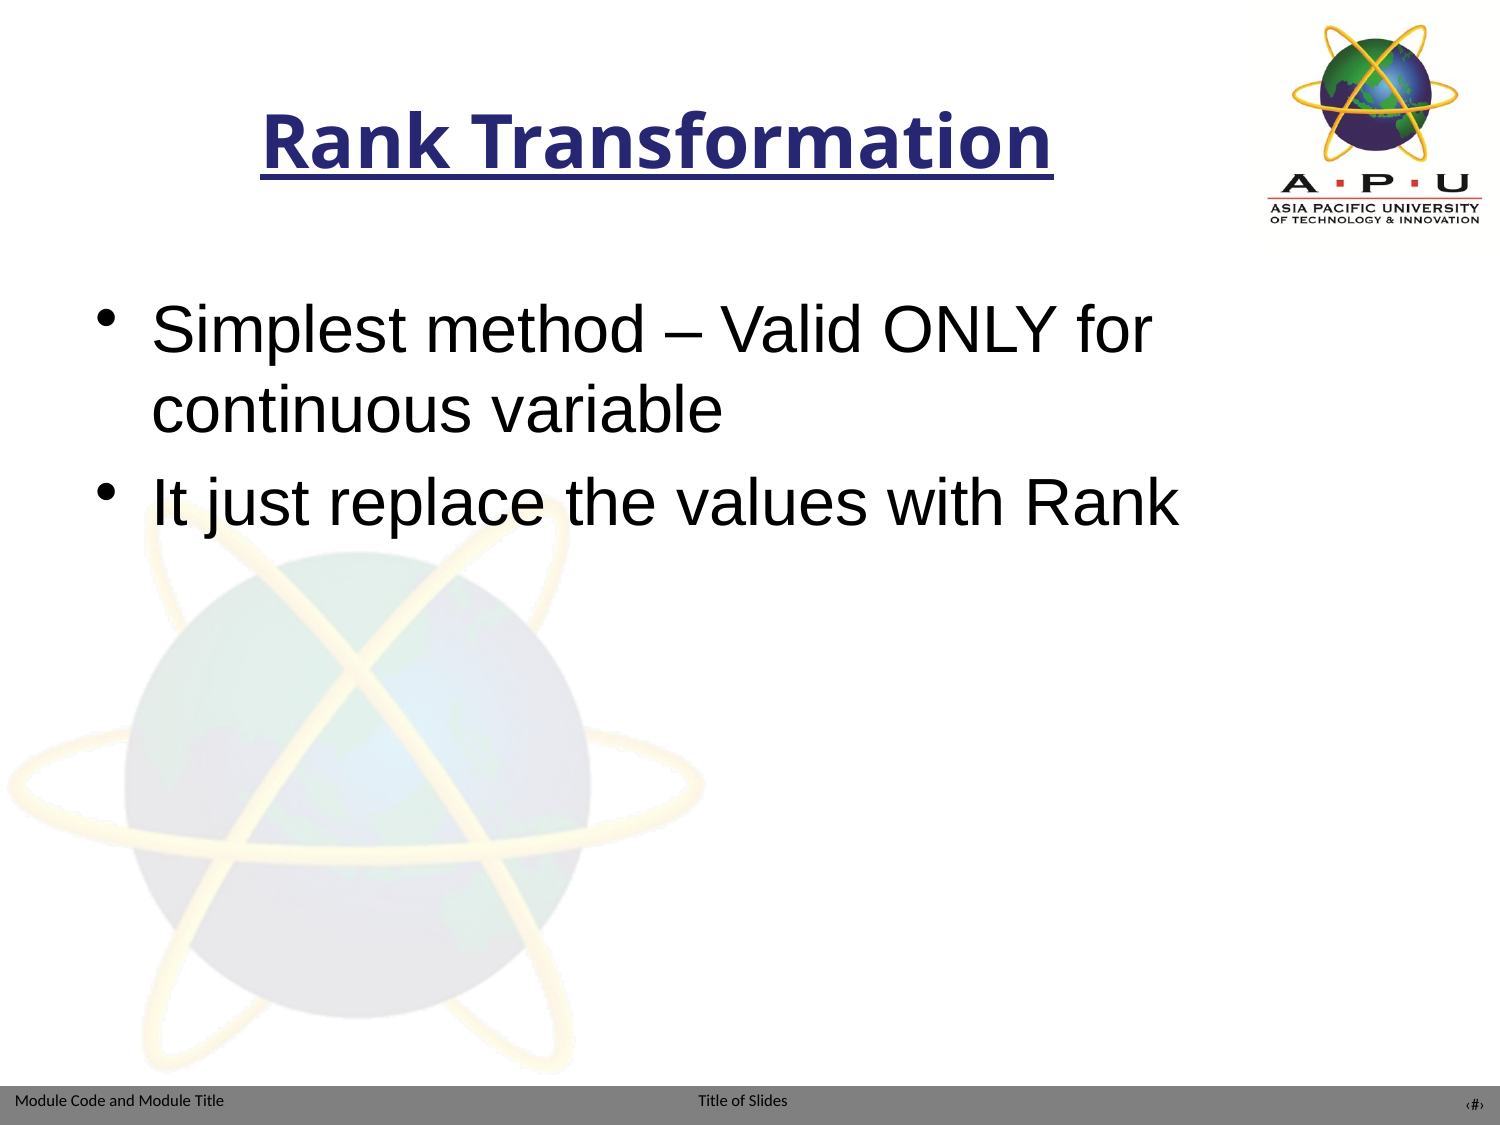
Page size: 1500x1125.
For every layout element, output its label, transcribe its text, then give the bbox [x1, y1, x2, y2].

picture [1251, 0, 1500, 249]
list Simplest method – Valid ONLY for continuous variable It just replace the values with Rank [79, 278, 1430, 1021]
title Rank Transformation [79, 45, 1235, 233]
footer ‹#› [1024, 1086, 1500, 1125]
